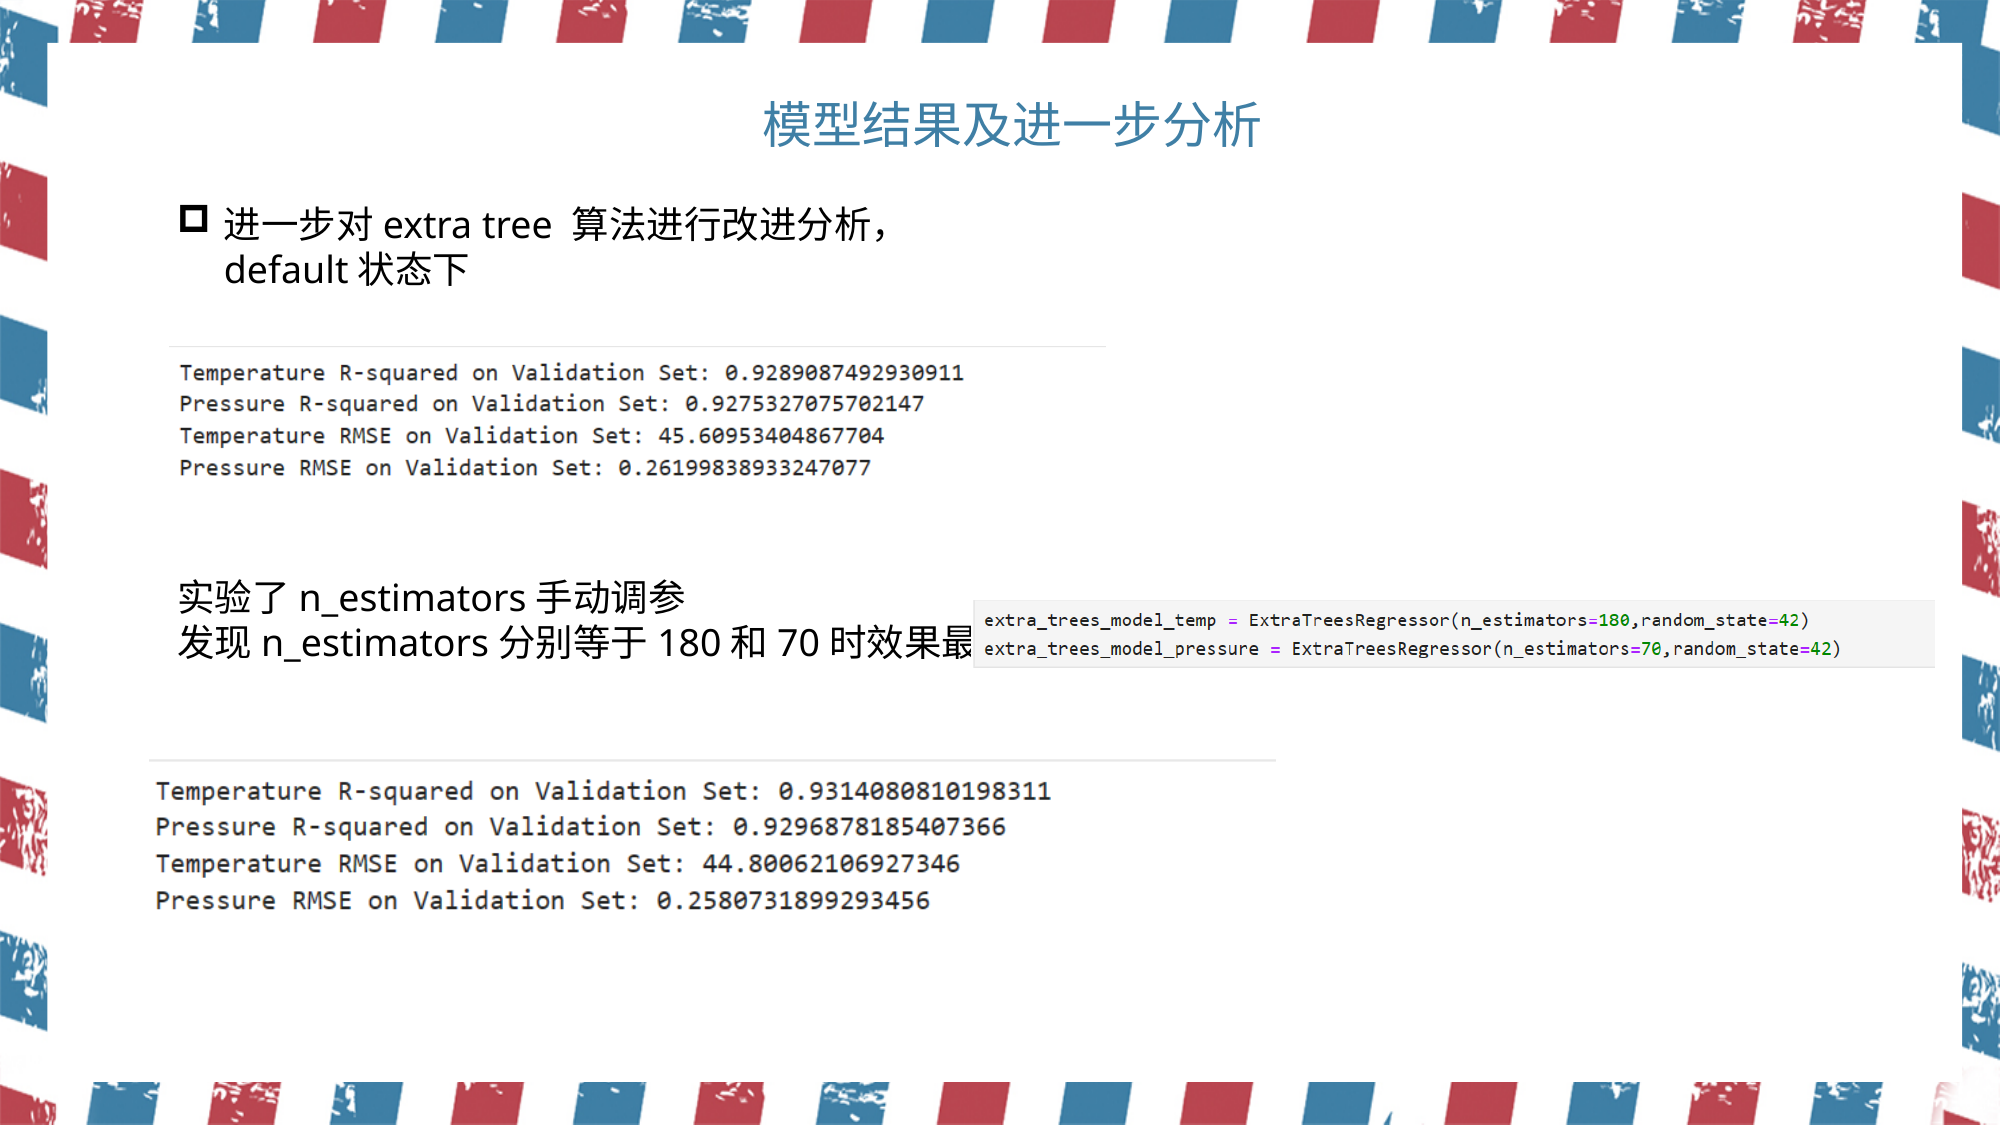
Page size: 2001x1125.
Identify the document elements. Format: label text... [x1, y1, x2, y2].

picture [0, 0, 2000, 1125]
text_box 模型结果及进一步分析 [59, 78, 1967, 170]
text_box 实验了n_estimators手动调参 发现n_estimators分别等于180和70时效果最好 [162, 566, 1163, 672]
text_box 进一步对extra tree 算法进行改进分析，default状态下 [162, 193, 922, 299]
